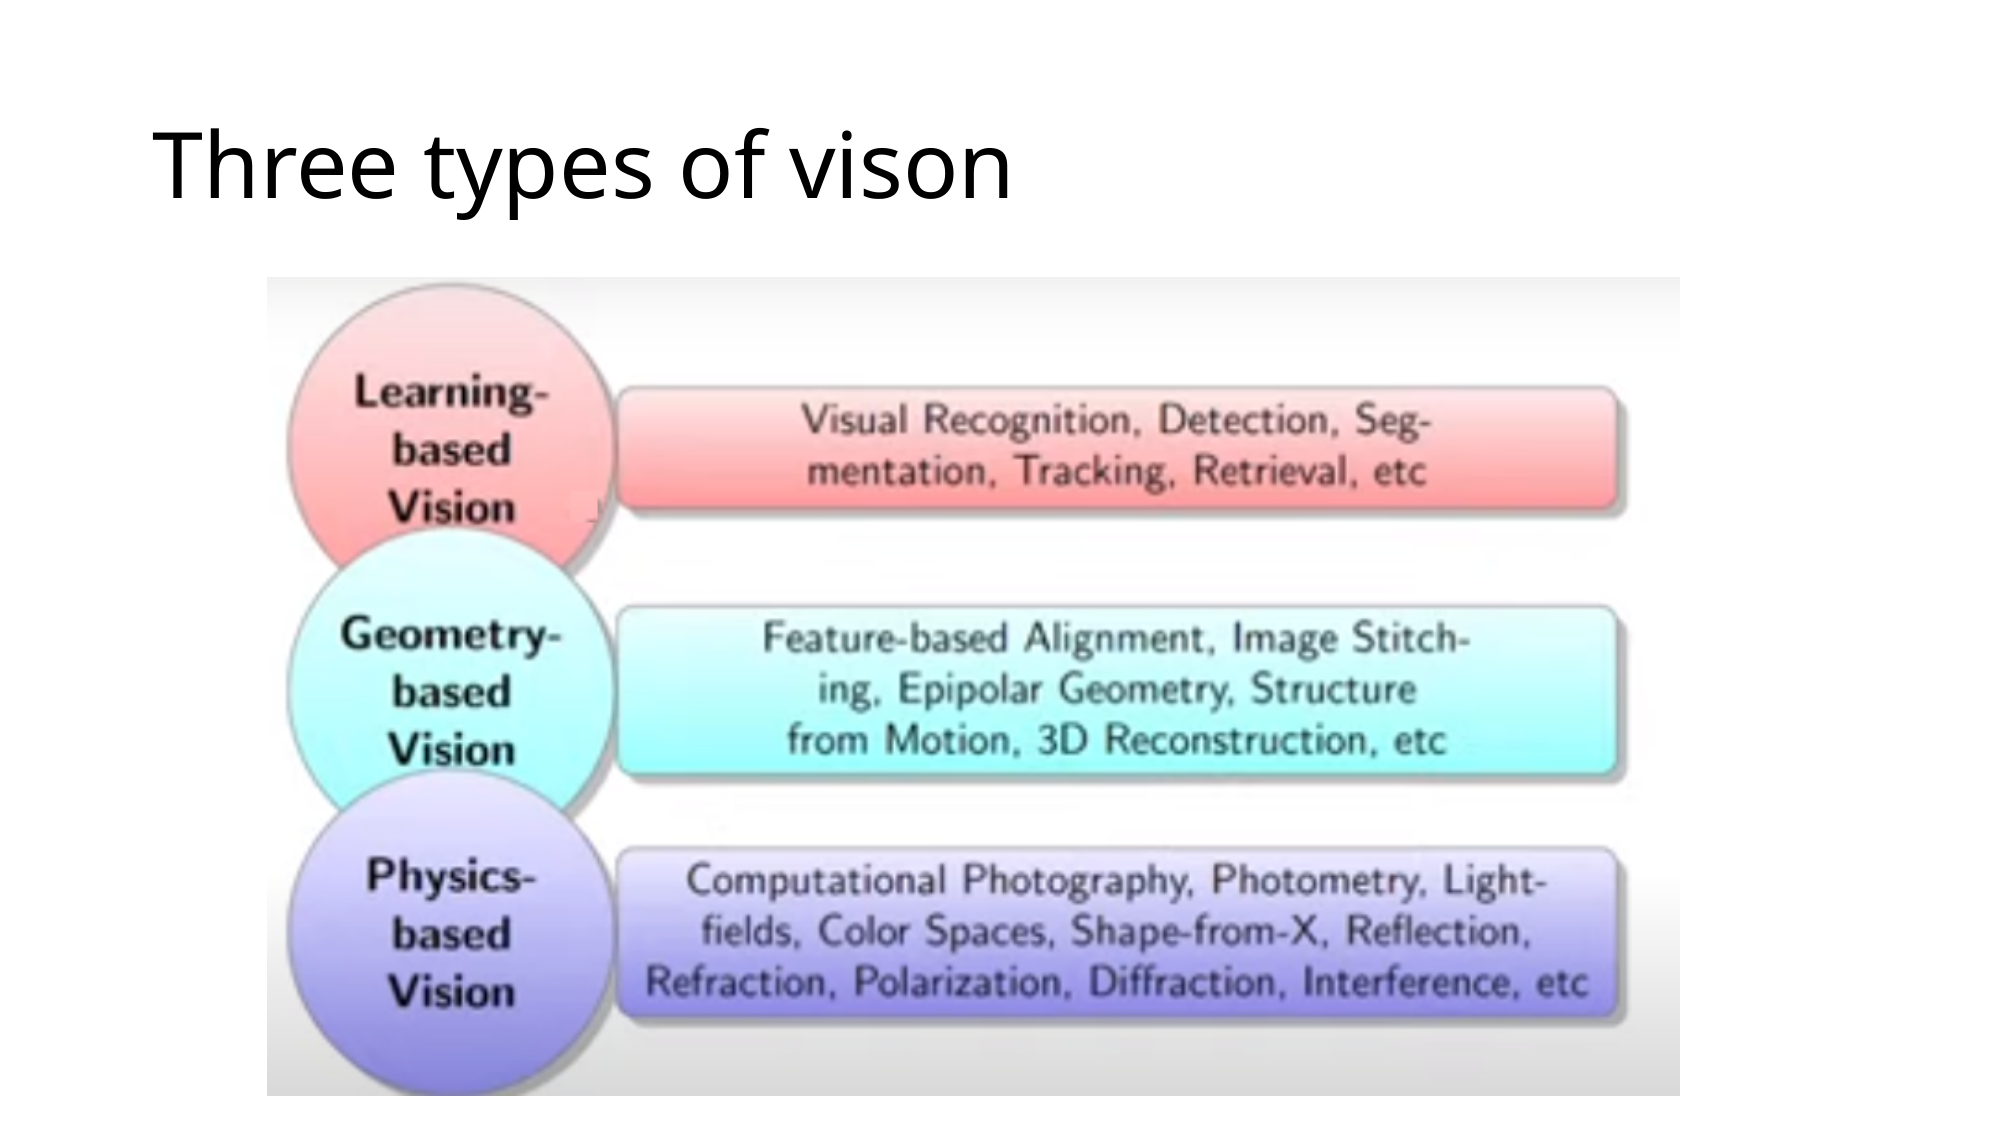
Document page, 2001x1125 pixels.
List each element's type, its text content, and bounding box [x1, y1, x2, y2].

title Three types of vison [137, 59, 1863, 278]
picture [267, 277, 1680, 1096]
